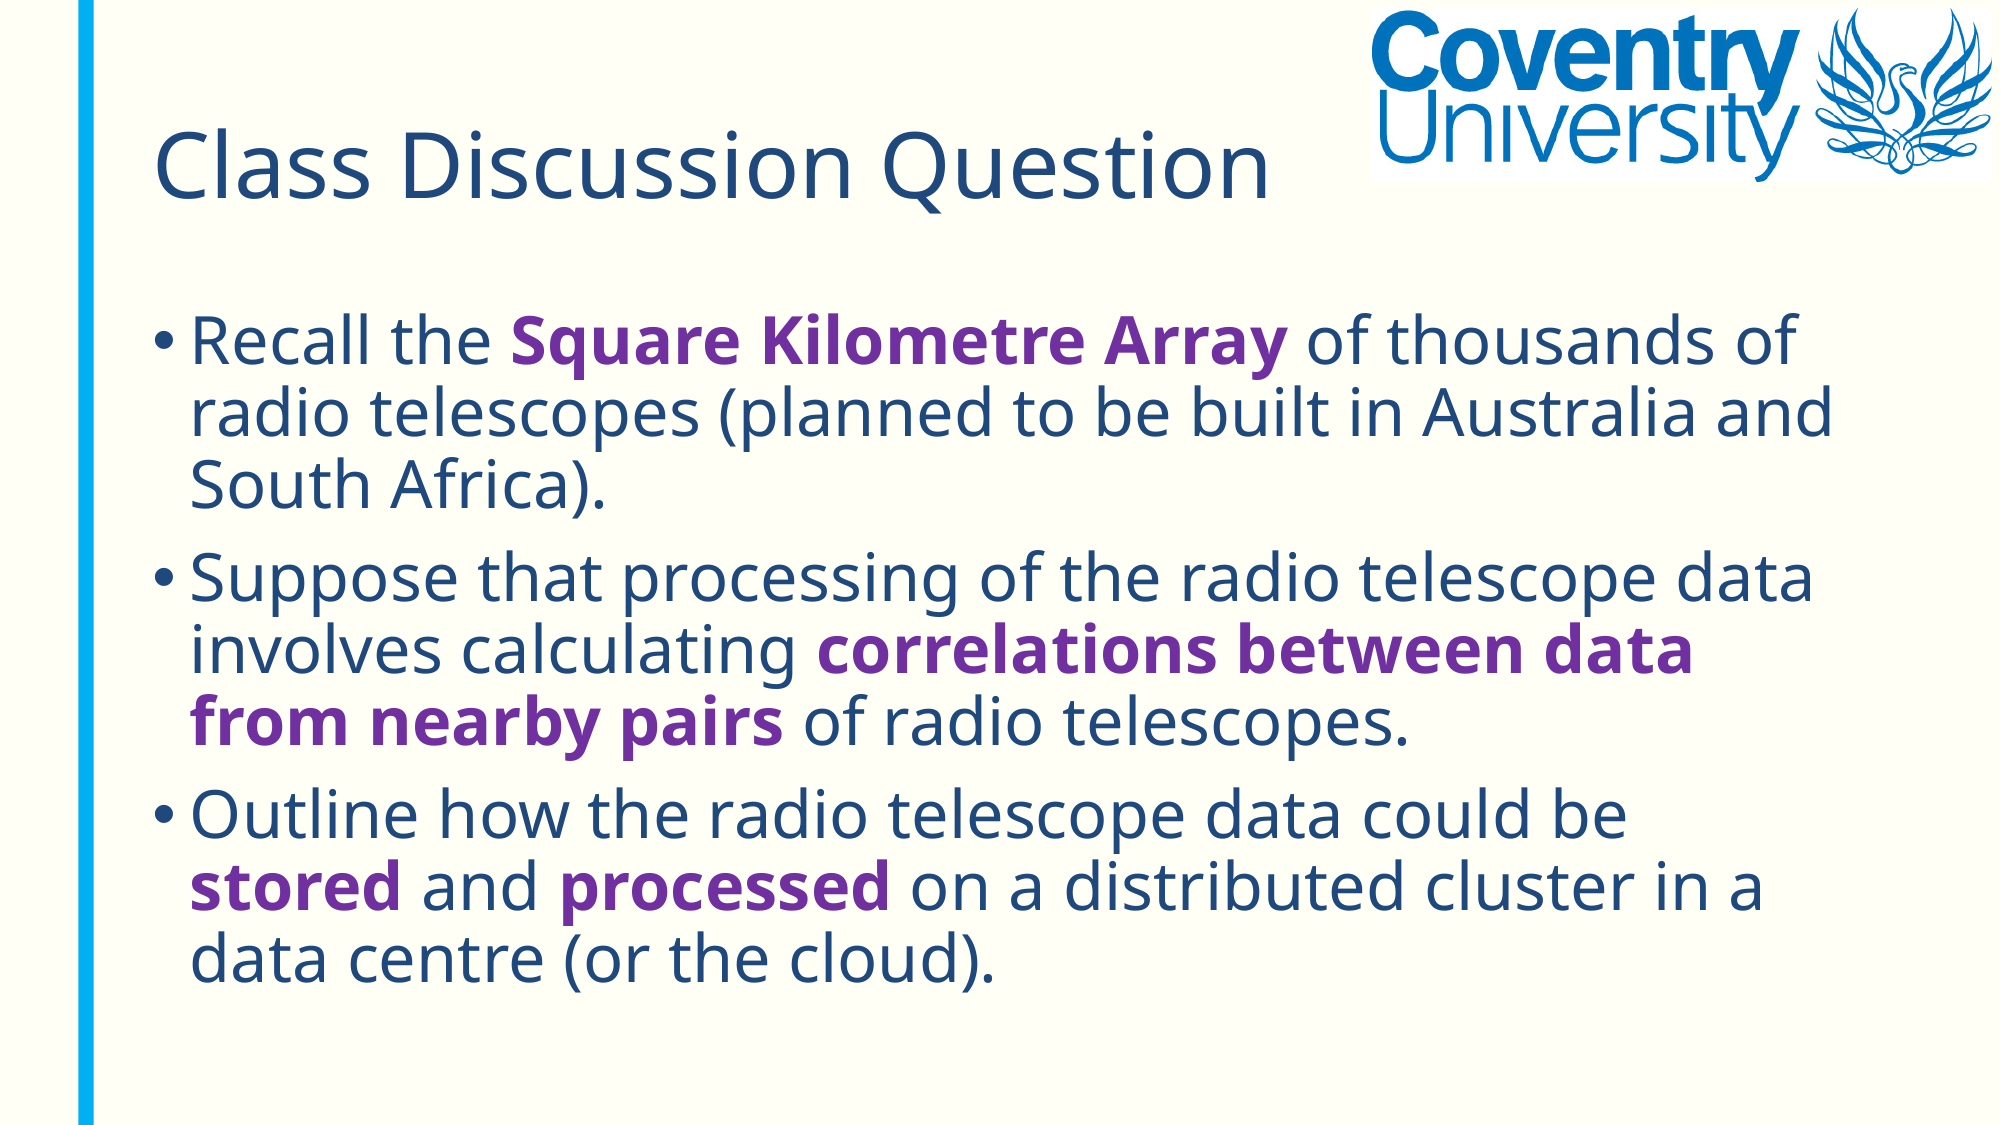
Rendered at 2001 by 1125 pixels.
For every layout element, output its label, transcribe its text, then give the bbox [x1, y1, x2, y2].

title Class Discussion Question [137, 59, 1863, 278]
picture [1372, 8, 1992, 182]
list Recall the Square Kilometre Array of thousands of radio telescopes (planned to be built in Australia and South Africa). Suppose that processing of the radio telescope data involves calculating correlations between data from nearby pairs of radio telescopes. Outline how the radio telescope data could be stored and processed on a distributed cluster in a data centre (or the cloud). [137, 299, 1863, 1014]
